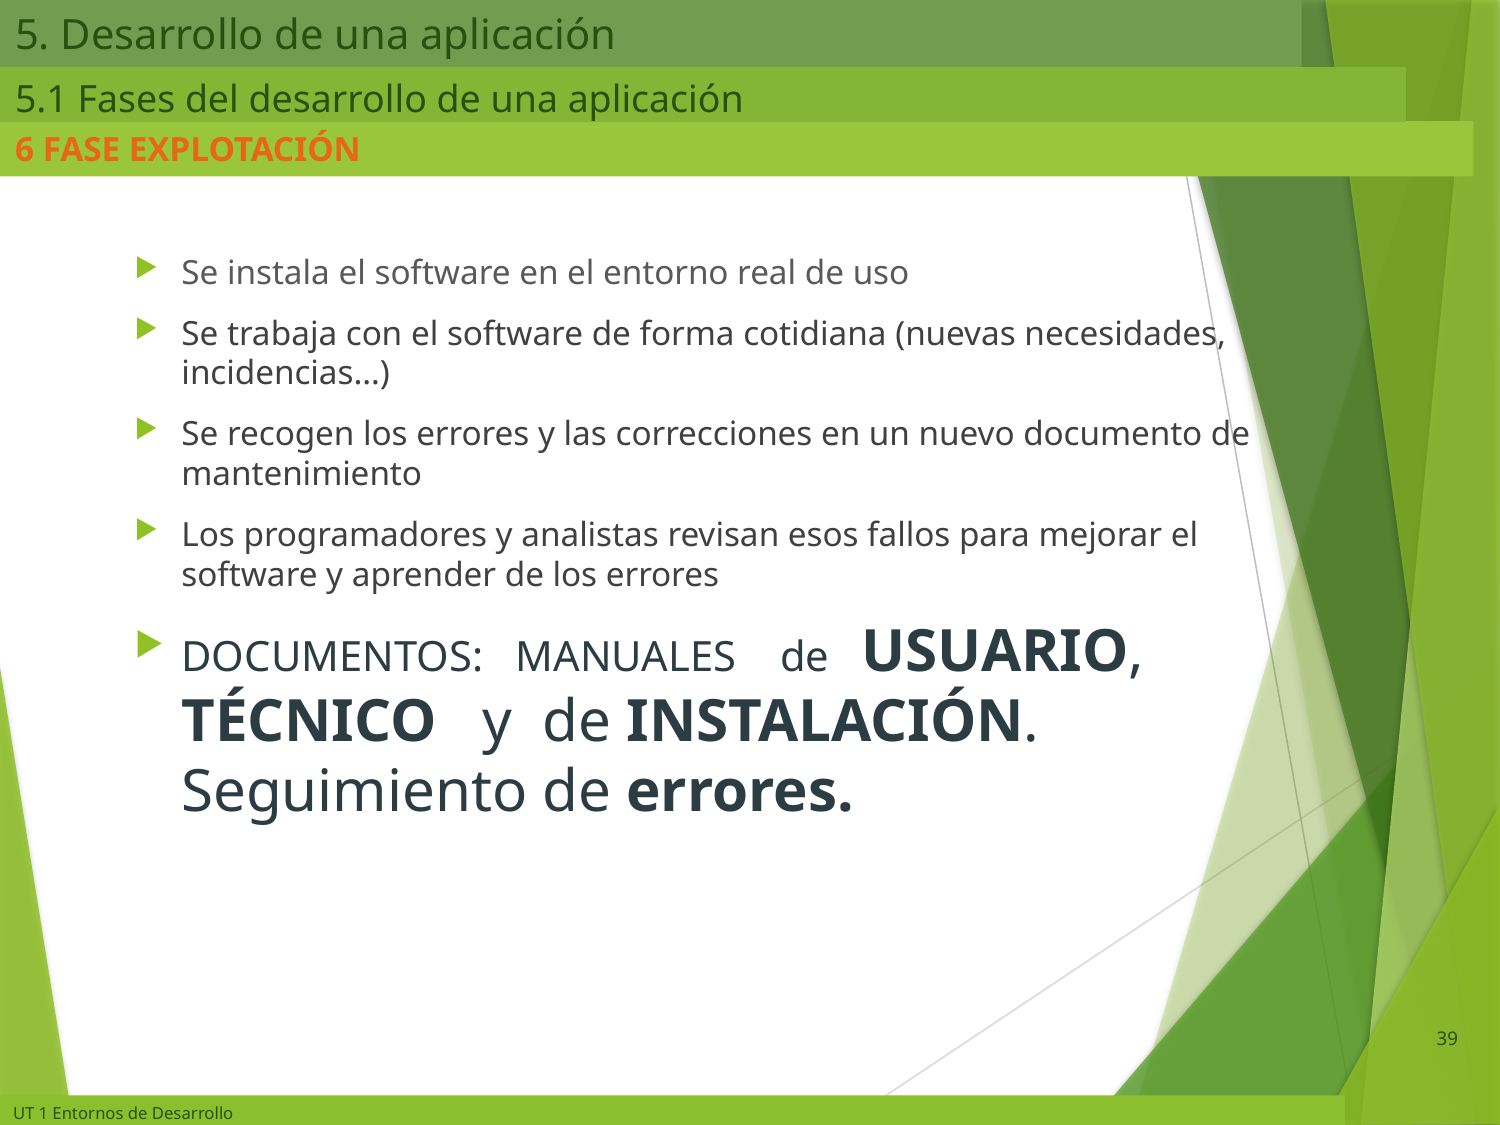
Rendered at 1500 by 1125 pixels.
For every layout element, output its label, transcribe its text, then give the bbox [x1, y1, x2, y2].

list 5.1 Fases del desarrollo de una aplicación [0, 67, 1406, 123]
list 6 FASE EXPLOTACIÓN [0, 121, 1474, 177]
slide_number 39 [1389, 1009, 1474, 1070]
text_box Se instala el software en el entorno real de uso Se trabaja con el software de forma cotidiana (nuevas necesidades, incidencias…) Se recogen los errores y las correcciones en un nuevo documento de mantenimiento Los programadores y analistas revisan esos fallos para mejorar el software y aprender de los errores DOCUMENTOS: MANUALES de USUARIO, TÉCNICO y de INSTALACIÓN. Seguimiento de errores. [44, 243, 1324, 1025]
title 5. Desarrollo de una aplicación [0, 0, 1302, 67]
